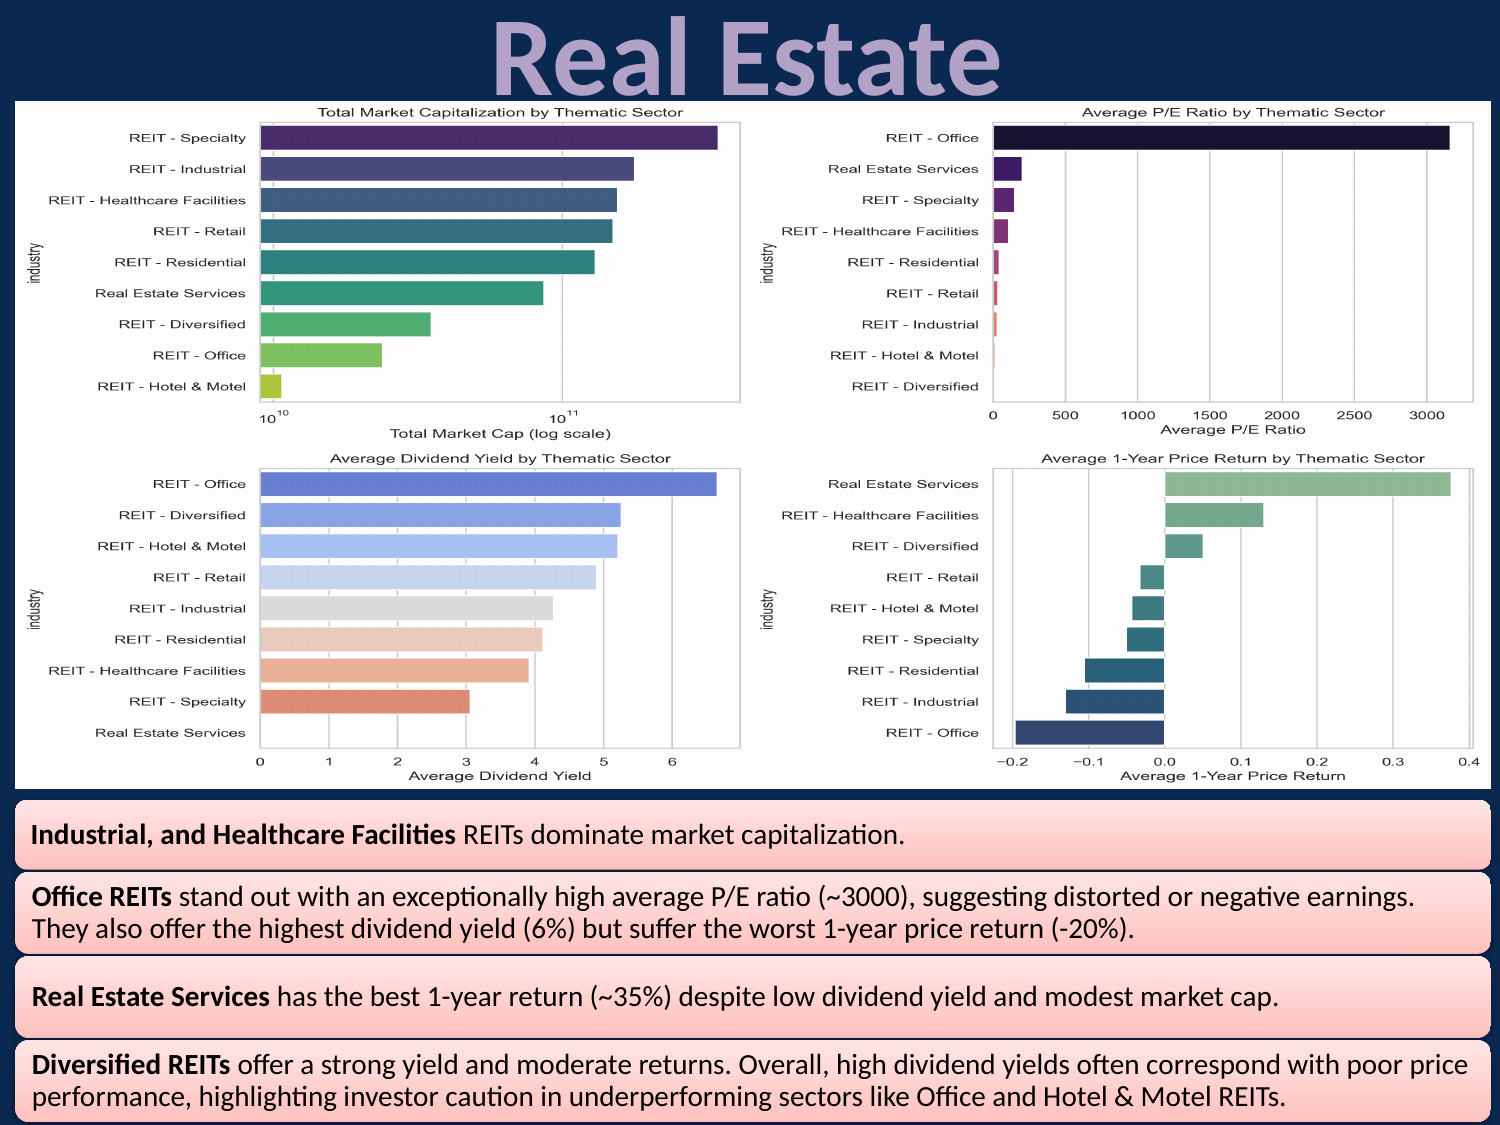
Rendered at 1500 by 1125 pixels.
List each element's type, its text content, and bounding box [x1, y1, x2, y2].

text_box Real Estate [475, 0, 1019, 99]
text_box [14, 799, 1492, 1123]
picture [14, 101, 1492, 790]
